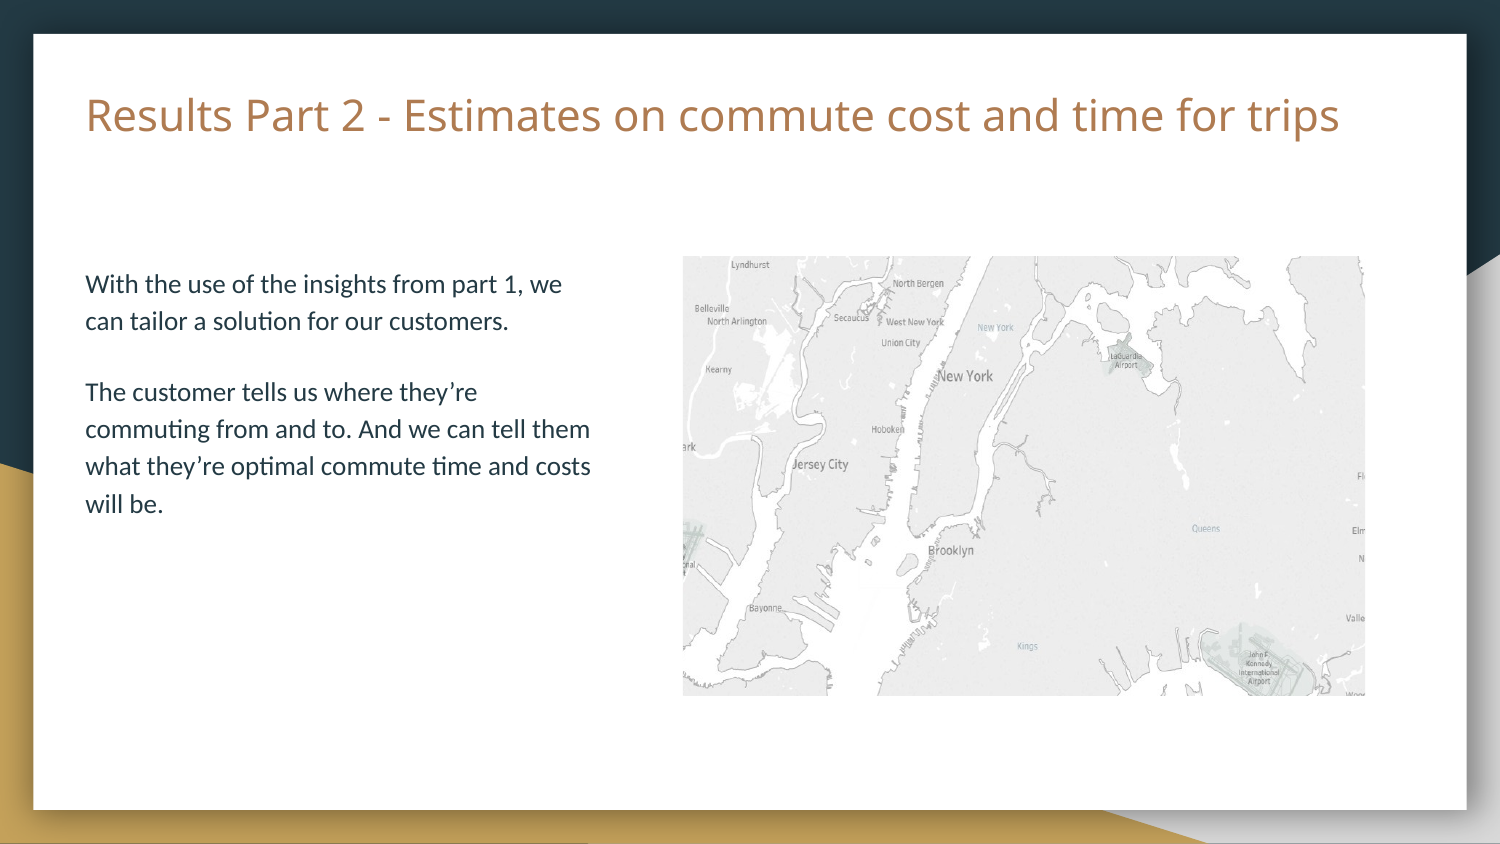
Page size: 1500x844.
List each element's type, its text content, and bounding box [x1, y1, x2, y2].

list With the use of the insights from part 1, we can tailor a solution for our customers. The customer tells us where they’re commuting from and to. And we can tell them what they’re optimal commute time and costs will be. [70, 246, 615, 594]
picture [682, 255, 1366, 696]
title Results Part 2 - Estimates on commute cost and time for trips [70, 72, 1421, 153]
